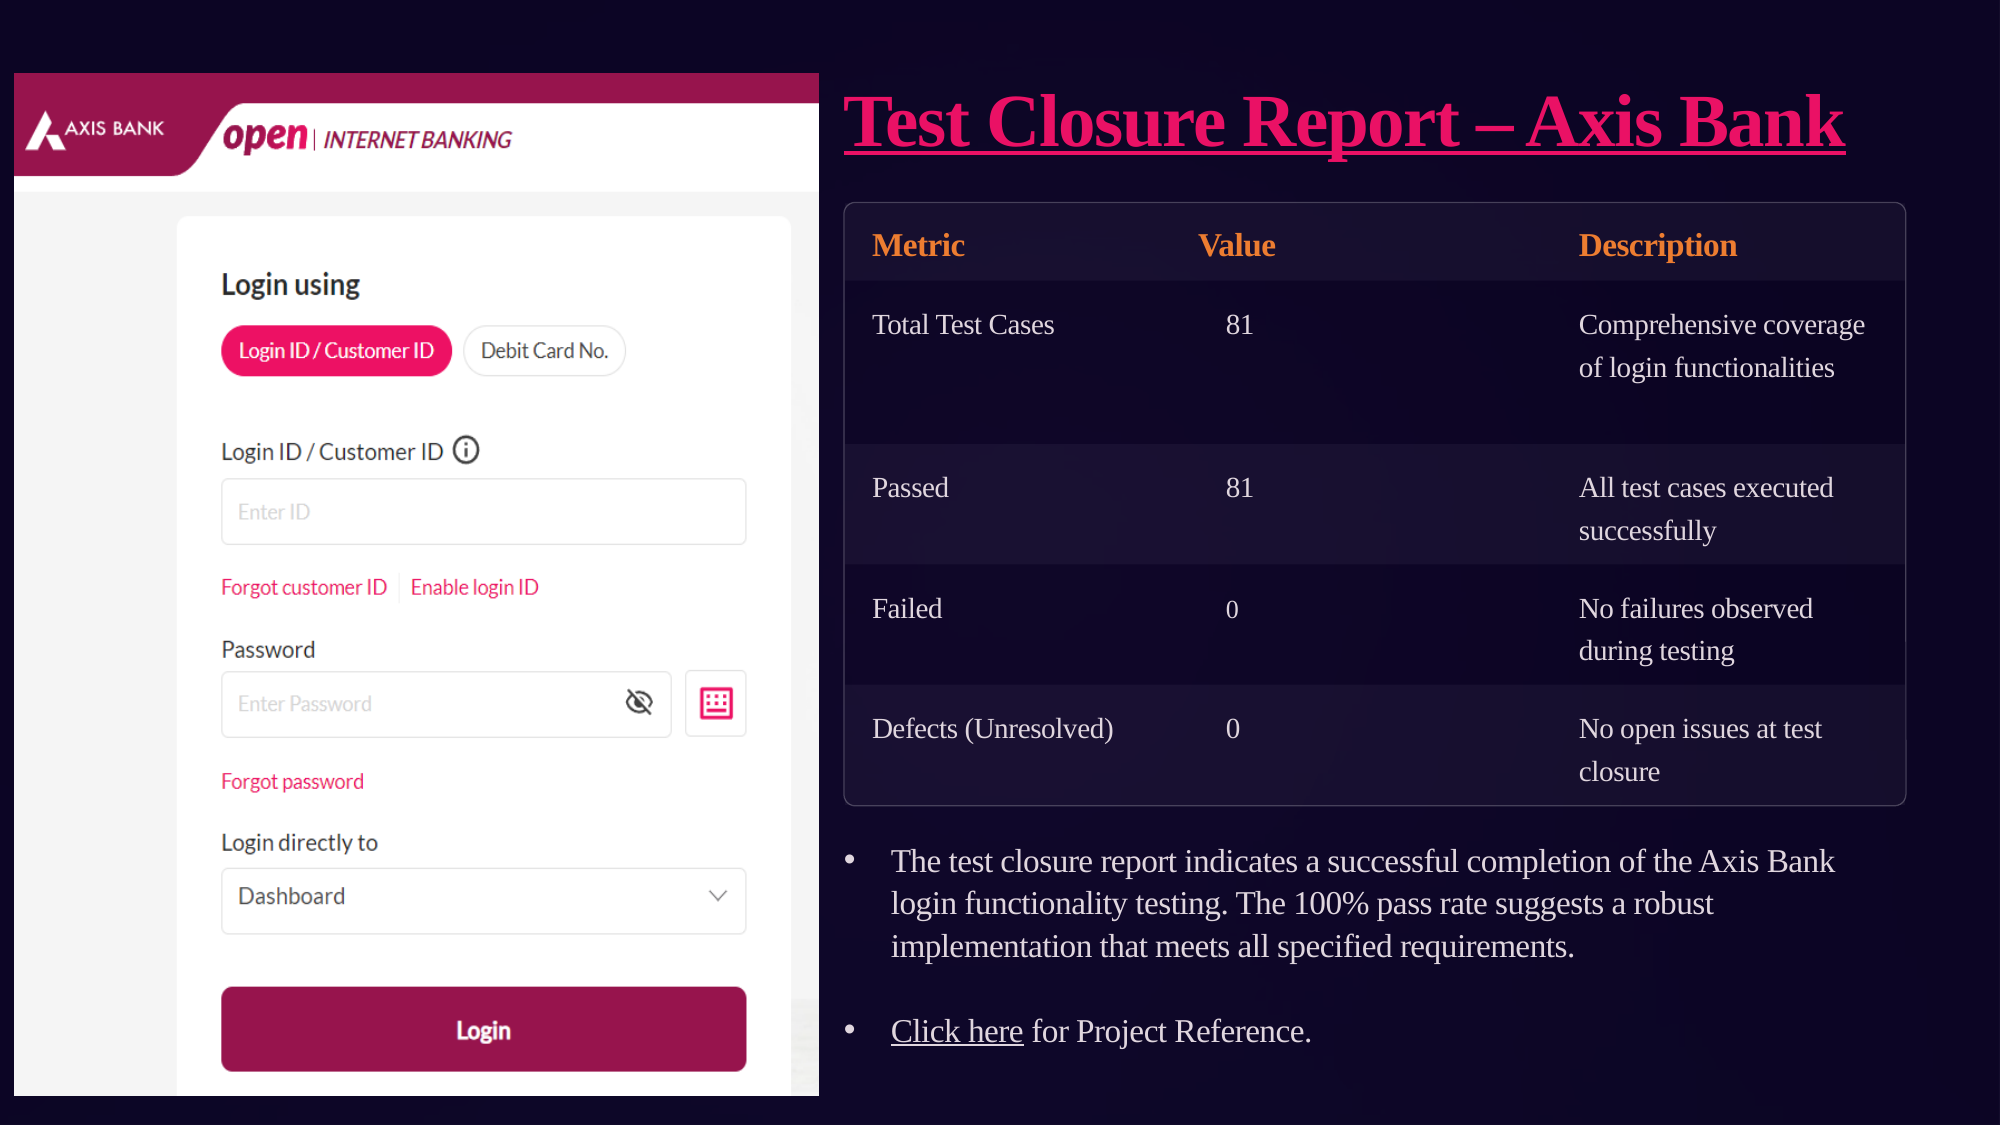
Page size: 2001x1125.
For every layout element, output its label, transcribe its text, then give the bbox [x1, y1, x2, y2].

text_box Comprehensive coverage of login functionalities [1578, 297, 1878, 427]
text_box 0 [1225, 701, 1525, 745]
text_box Description [1578, 220, 1878, 264]
text_box [845, 203, 1905, 280]
text_box [845, 280, 1905, 444]
text_box Value [1198, 220, 1497, 264]
text_box [845, 684, 1905, 805]
text_box All test cases executed successfully [1578, 461, 1878, 548]
text_box Defects (Unresolved) [872, 701, 1171, 745]
text_box Total Test Cases [872, 297, 1171, 341]
text_box [845, 564, 1905, 684]
text_box 0 [1225, 581, 1525, 625]
text_box Metric [872, 220, 1171, 264]
text_box [845, 444, 1905, 564]
text_box 81 [1225, 297, 1525, 341]
text_box Passed [872, 461, 1171, 505]
text_box The test closure report indicates a successful completion of the Axis Bank login functionality testing. The 100% pass rate suggests a robust implementation that meets all specified requirements. Click here for Project Reference. [843, 836, 1906, 1096]
text_box 81 [1225, 461, 1525, 505]
text_box Failed [872, 581, 1171, 625]
text_box No open issues at test closure [1578, 701, 1878, 788]
text_box Test Closure Report – Axis Bank [844, 73, 1704, 163]
text_box No failures observed during testing [1578, 581, 1878, 668]
picture [14, 73, 819, 1096]
